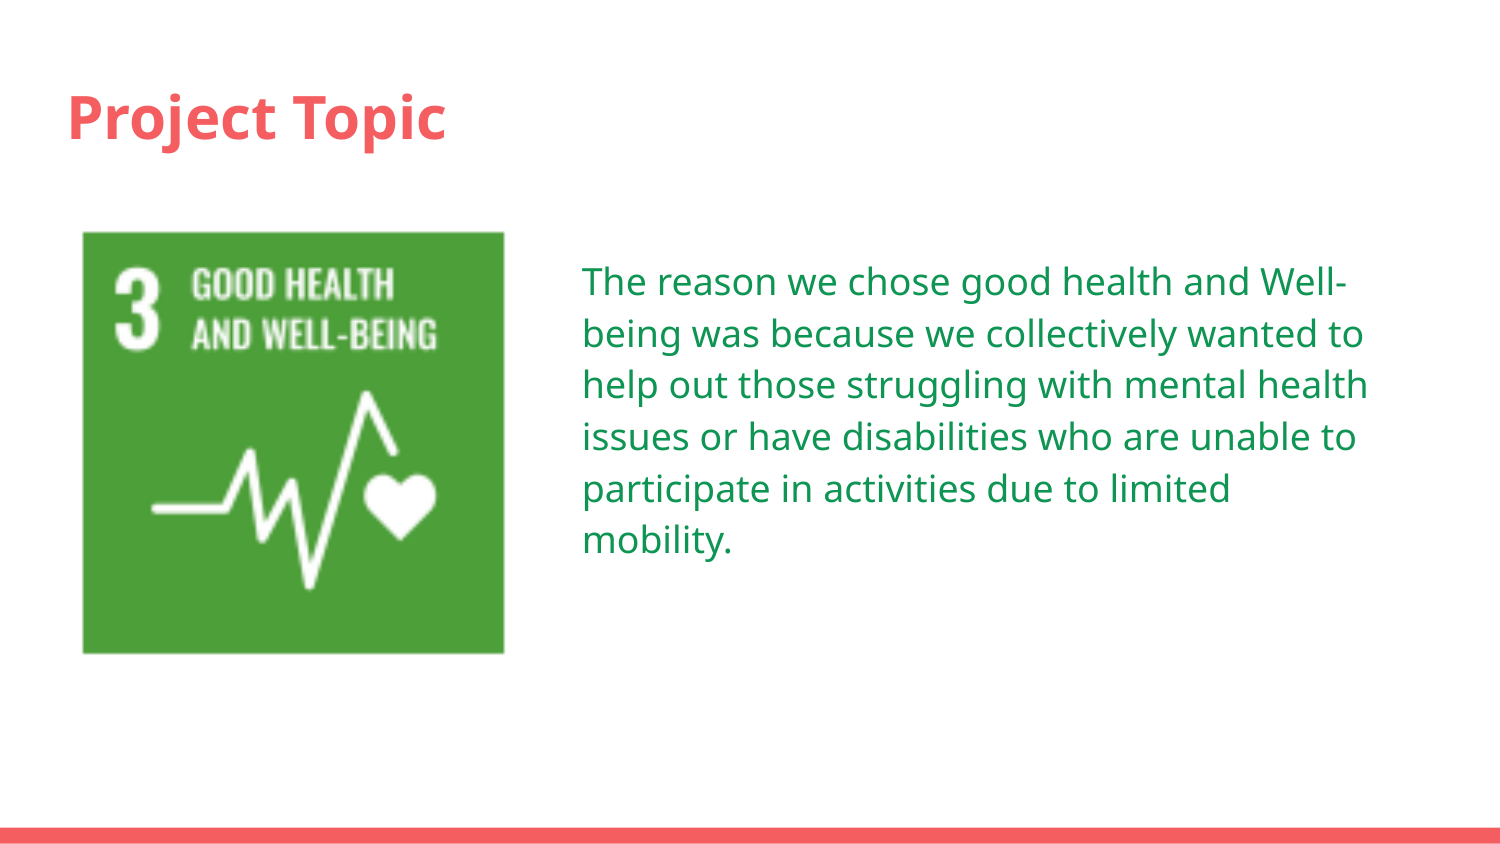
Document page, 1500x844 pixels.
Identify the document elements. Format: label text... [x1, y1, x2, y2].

title Project Topic [51, 64, 1449, 167]
picture [71, 214, 516, 671]
list The reason we chose good health and Well-being was because we collectively wanted to help out those struggling with mental health issues or have disabilities who are unable to participate in activities due to limited mobility. [566, 236, 1404, 797]
